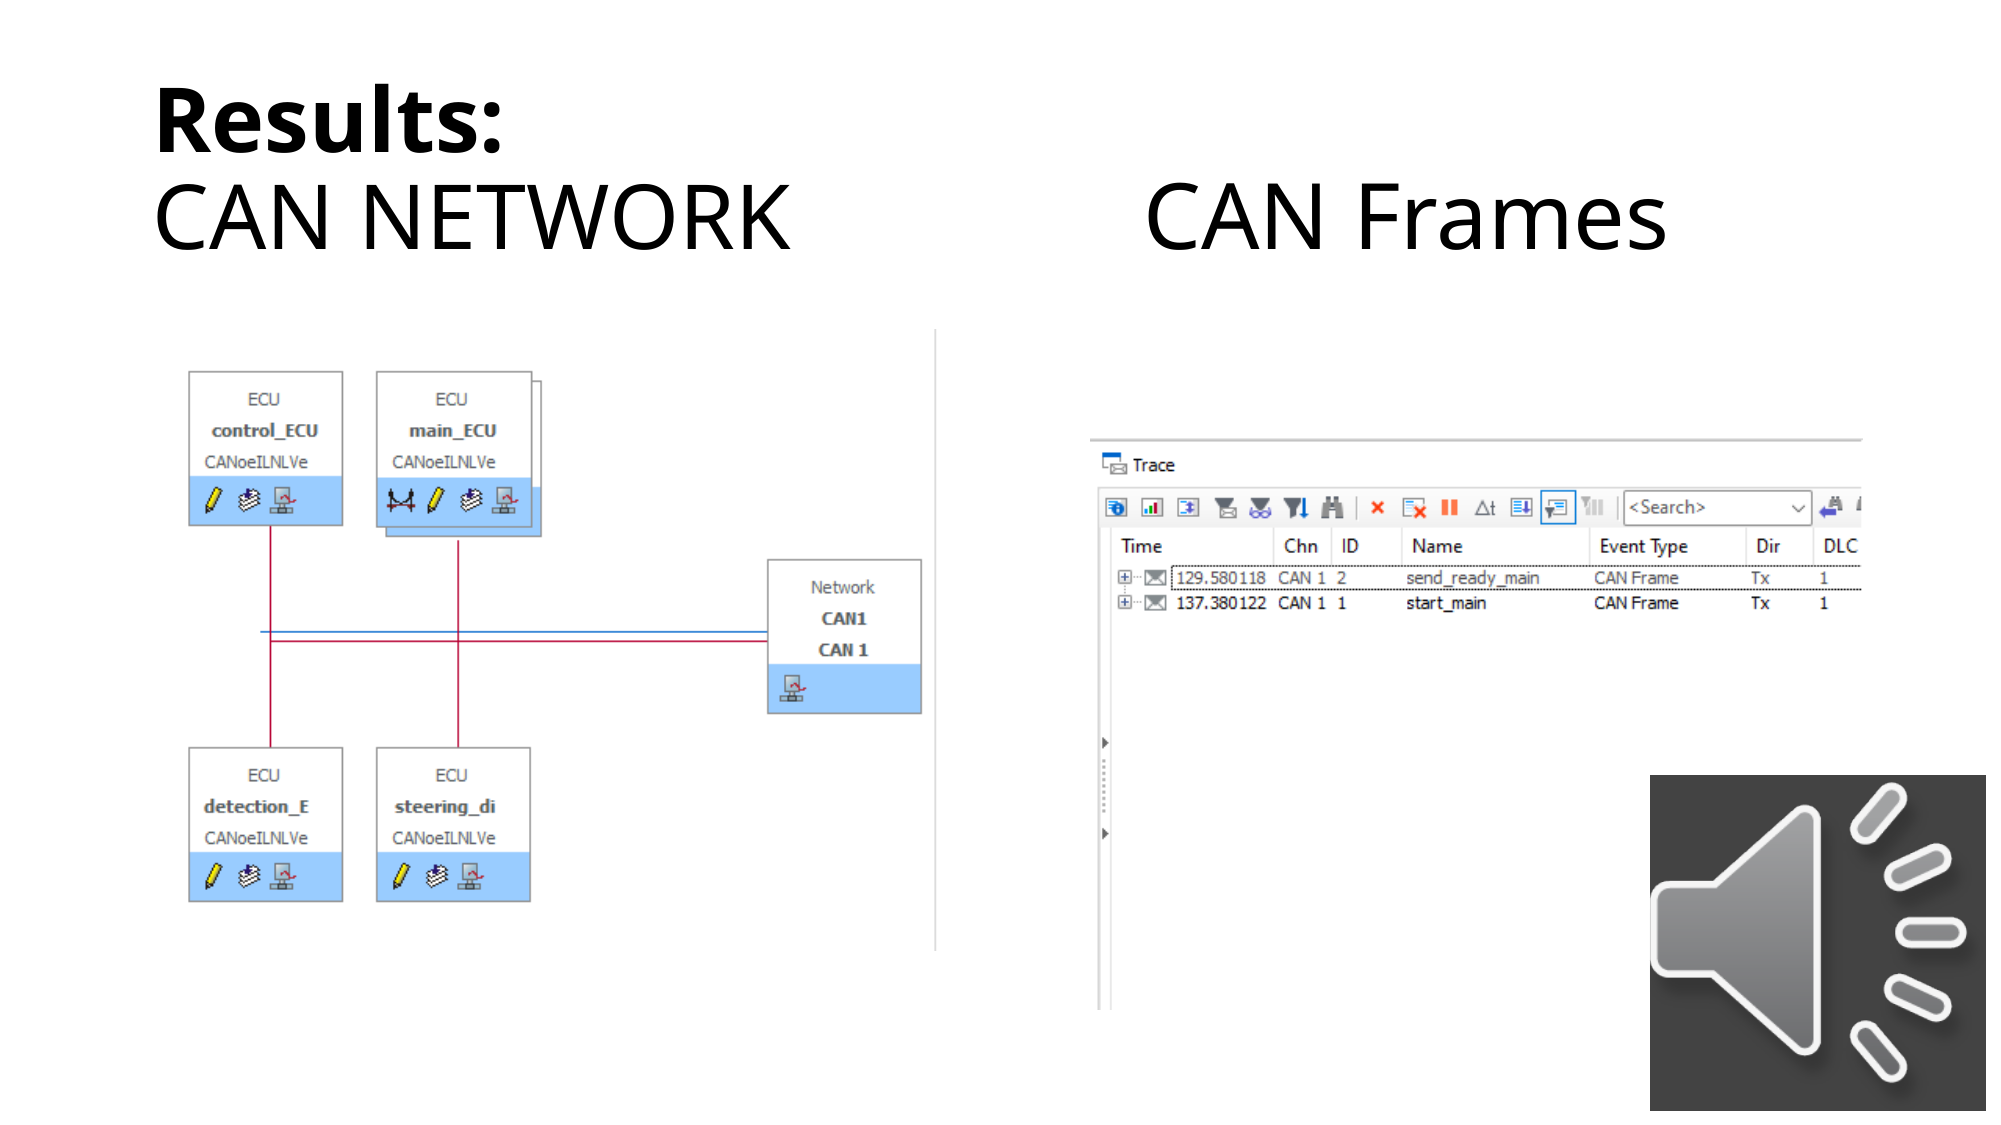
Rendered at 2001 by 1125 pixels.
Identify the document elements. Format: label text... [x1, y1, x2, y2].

text_box CAN Frames [1128, 151, 1930, 276]
title Results: CAN NETWORK [137, 66, 921, 278]
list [137, 329, 941, 951]
picture [1090, 434, 1987, 1112]
